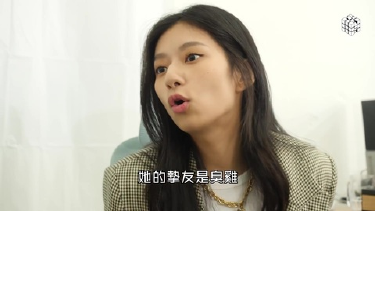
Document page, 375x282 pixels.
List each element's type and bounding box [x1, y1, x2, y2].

picture [0, 0, 375, 212]
